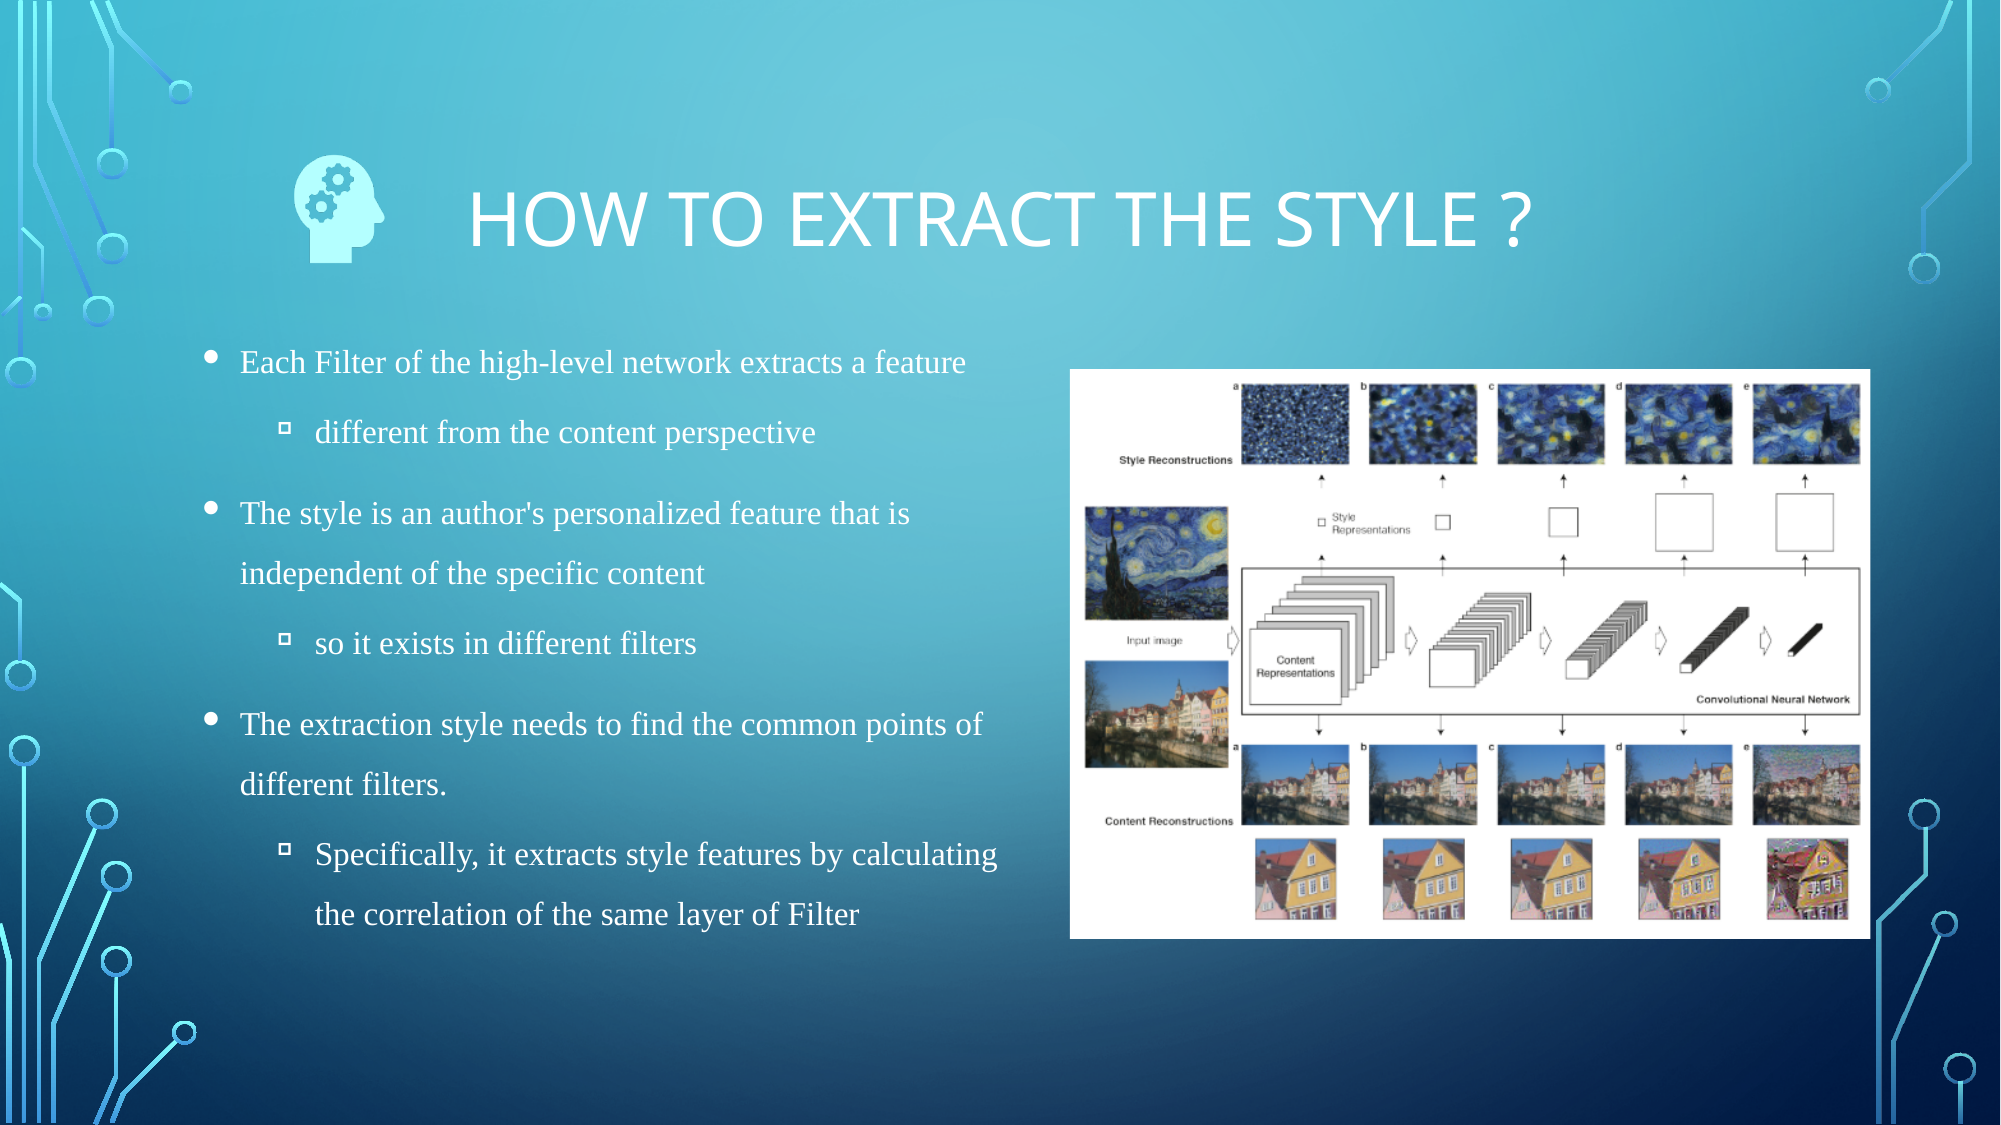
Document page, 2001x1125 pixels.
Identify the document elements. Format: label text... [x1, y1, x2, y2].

picture [1069, 368, 1871, 939]
picture [274, 147, 404, 276]
list Each Filter of the high-level network extracts a feature different from the content perspective The style is an author's personalized feature that is independent of the specific content so it exists in different filters The extraction style needs to find the common points of different filters. Specifically, it extracts style features by calculating the correlation of the same layer of Filter [187, 364, 1049, 969]
title How to extract the style ? [187, 101, 1813, 344]
